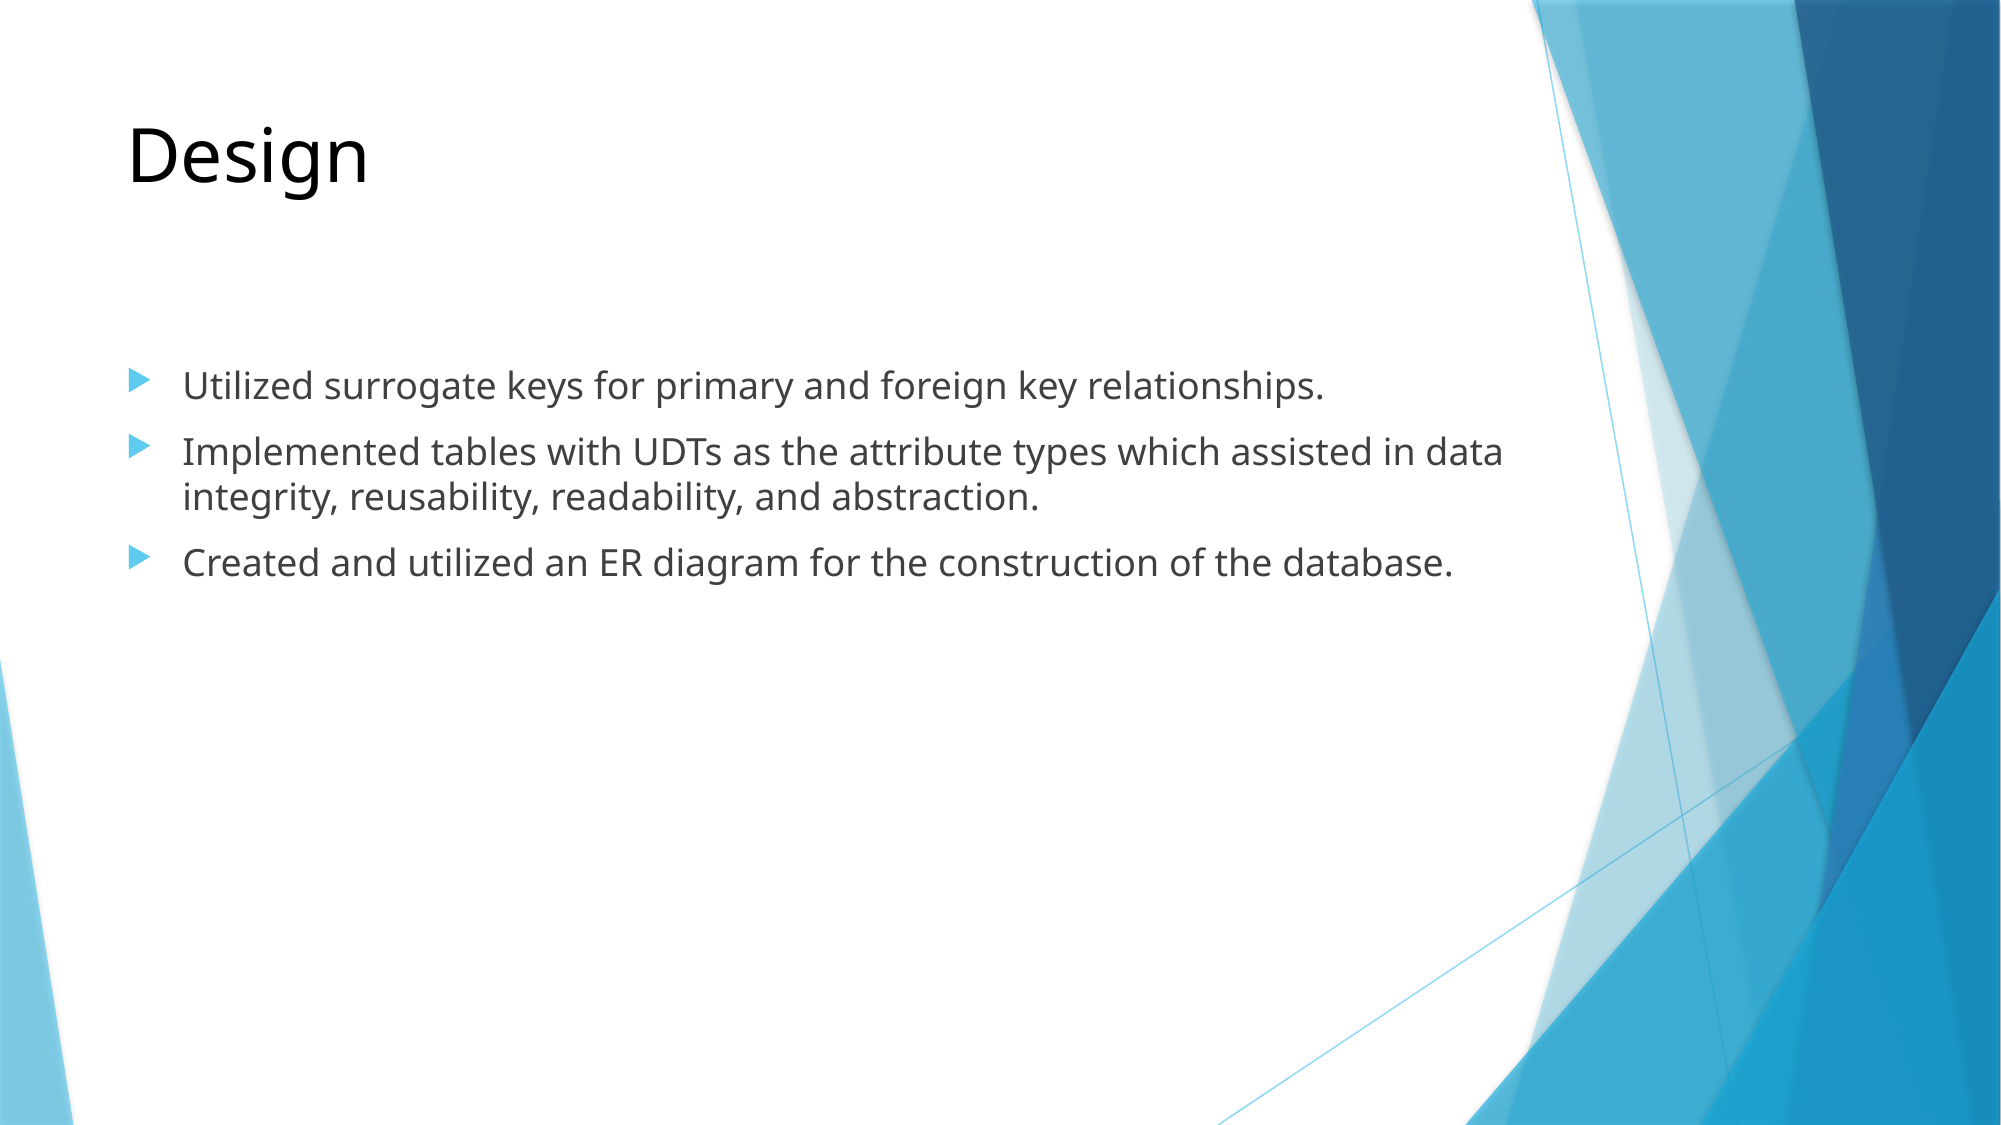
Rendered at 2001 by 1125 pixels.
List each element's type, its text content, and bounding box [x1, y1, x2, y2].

list Utilized surrogate keys for primary and foreign key relationships. Implemented tables with UDTs as the attribute types which assisted in data integrity, reusability, readability, and abstraction. Created and utilized an ER diagram for the construction of the database. [111, 354, 1522, 992]
title Design [111, 99, 1522, 317]
